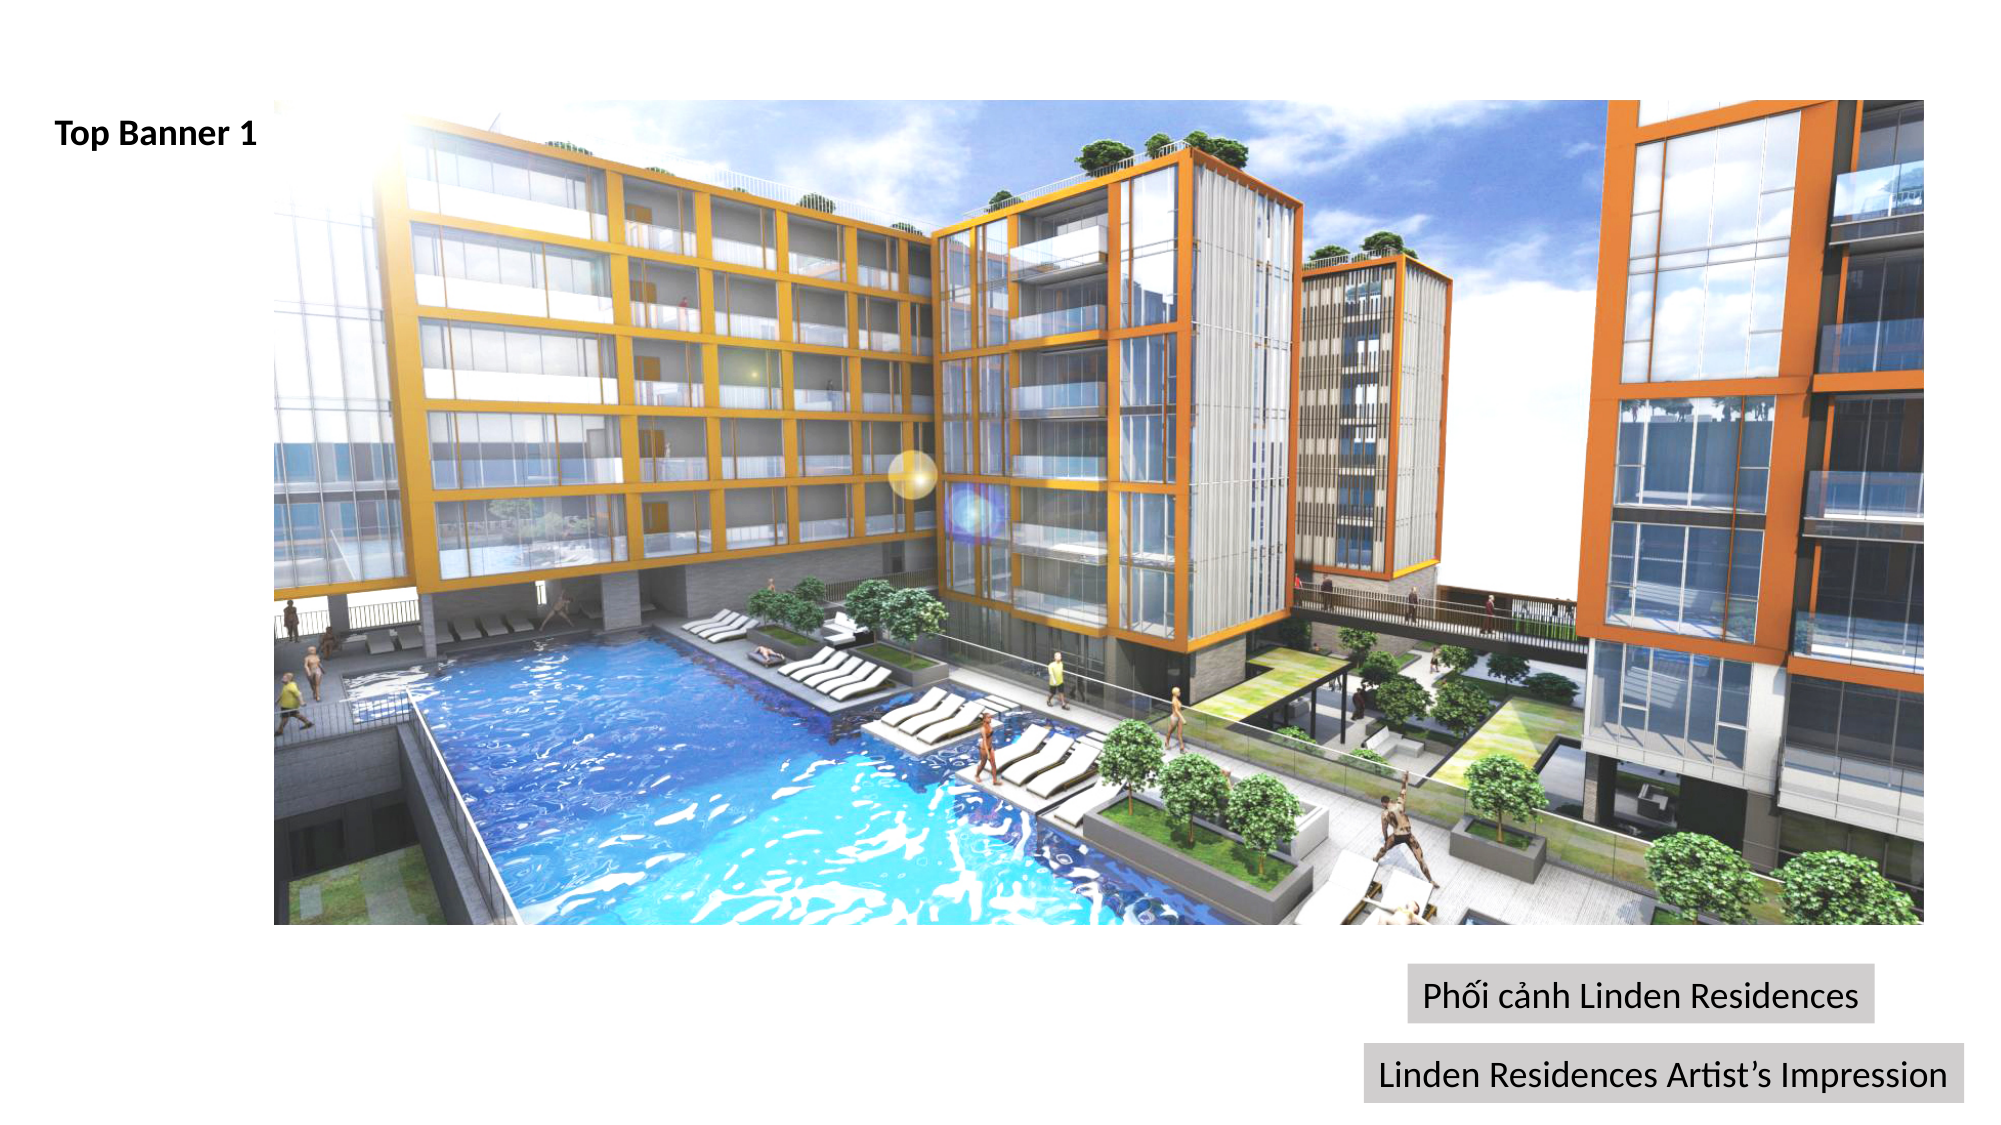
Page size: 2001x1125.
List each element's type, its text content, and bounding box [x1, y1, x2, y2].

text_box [1360, 963, 1968, 1104]
text_box Top Banner 1 [39, 100, 273, 161]
picture [274, 100, 1925, 925]
